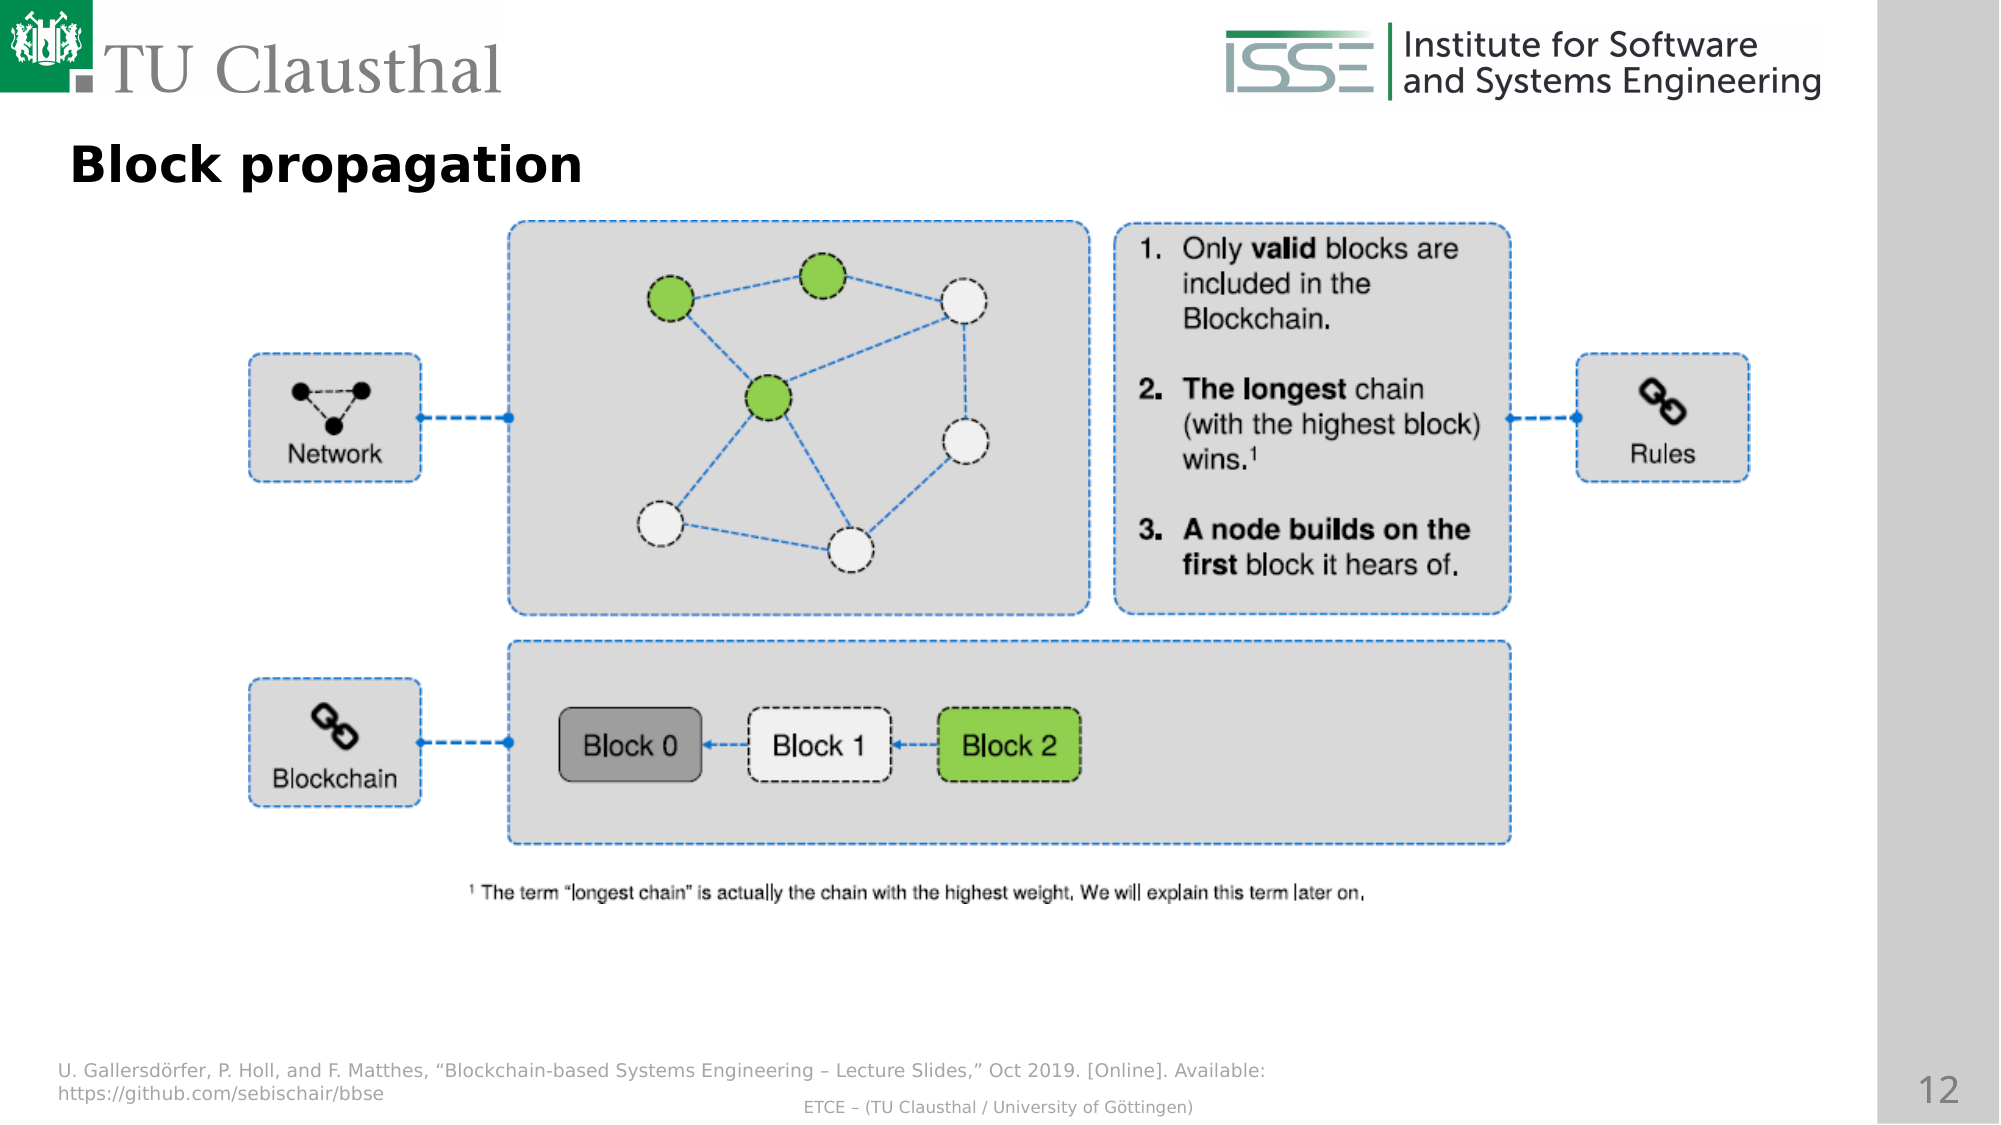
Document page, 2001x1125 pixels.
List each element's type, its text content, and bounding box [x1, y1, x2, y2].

text_box U. Gallersdörfer, P. Holl, and F. Matthes, “Blockchain-based Systems Engineering – Lecture Slides,” Oct 2019. [Online]. Available: https://github.com/sebischair/bbse [43, 1051, 1521, 1112]
picture [248, 220, 1751, 904]
picture [0, 0, 501, 93]
picture [1218, 22, 1826, 107]
text_box Block propagation [55, 125, 1818, 207]
